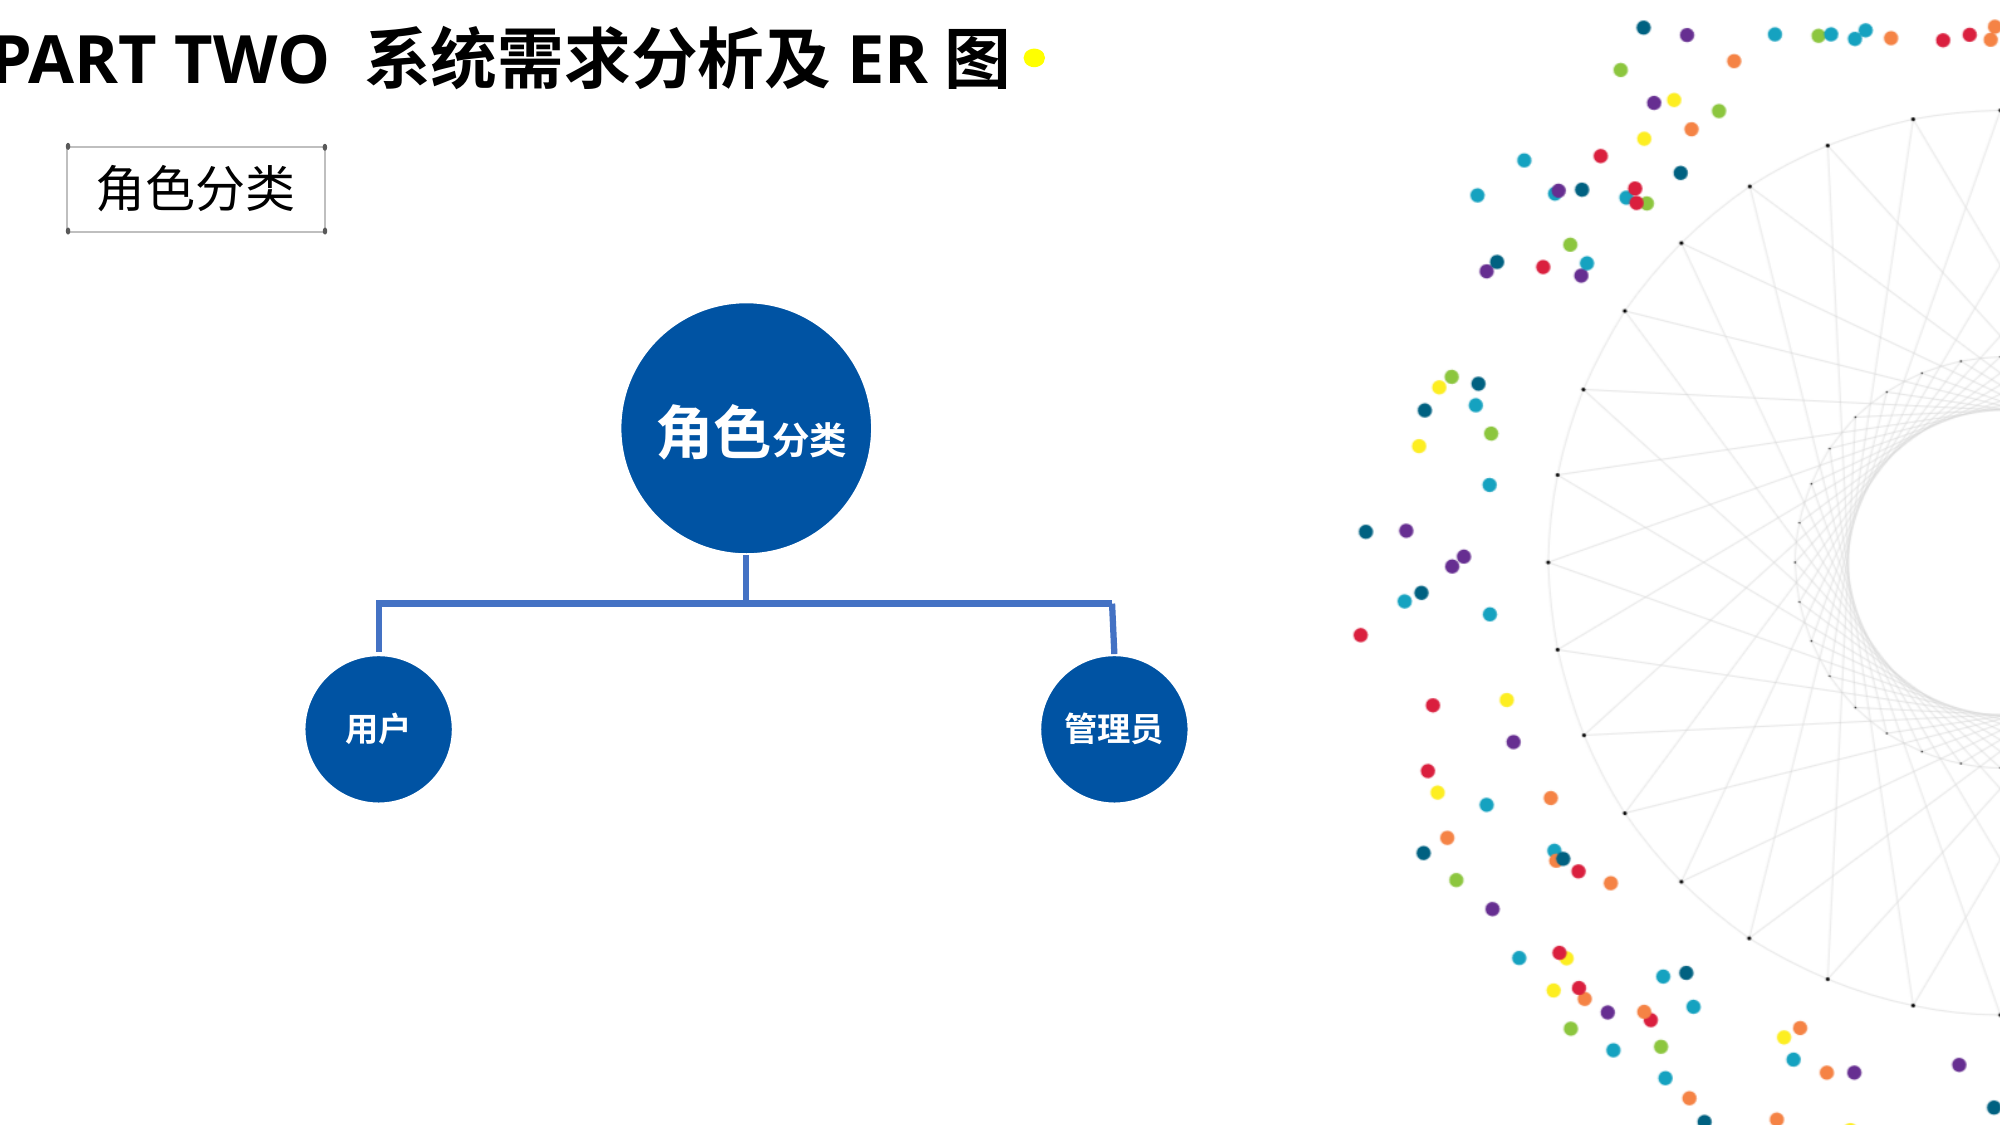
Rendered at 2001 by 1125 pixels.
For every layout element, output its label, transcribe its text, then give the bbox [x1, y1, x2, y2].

text_box 用户 [287, 700, 470, 756]
picture [1269, 0, 2000, 1125]
text_box 管理员 [1023, 700, 1206, 756]
text_box [1044, 756, 1185, 805]
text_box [65, 142, 328, 235]
text_box [308, 756, 449, 805]
text_box [627, 474, 865, 556]
text_box [309, 654, 448, 700]
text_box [378, 603, 1112, 655]
text_box [1045, 654, 1184, 700]
text_box [1022, 47, 1047, 69]
text_box 角色分类 [581, 388, 922, 474]
text_box [625, 301, 867, 388]
text_box PART TWO 系统需求分析及ER图 [0, 9, 1027, 105]
